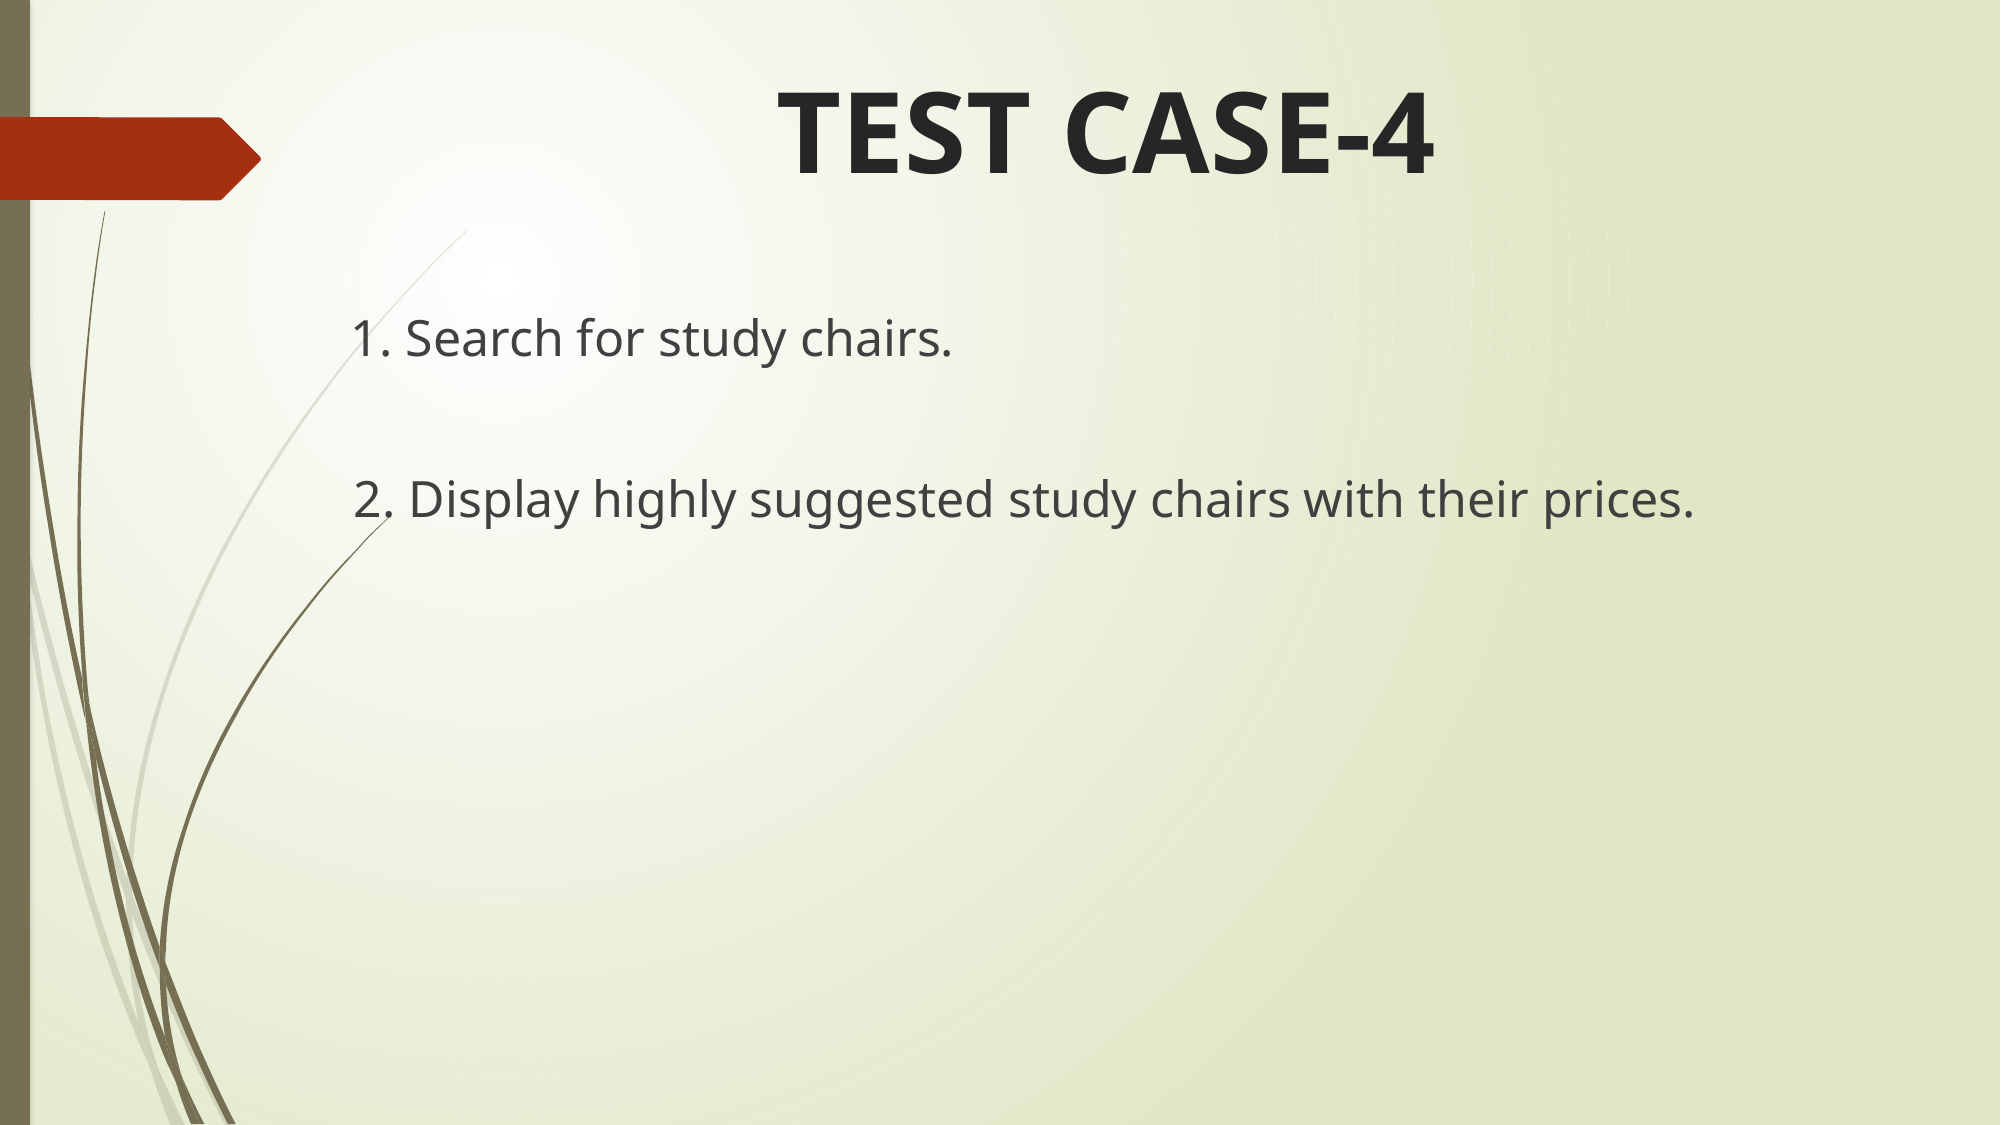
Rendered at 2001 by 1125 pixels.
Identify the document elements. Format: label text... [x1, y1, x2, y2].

title TEST CASE-4 [325, 53, 1888, 270]
list 1. Search for study chairs. 2. Display highly suggested study chairs with their prices. [325, 298, 1888, 970]
